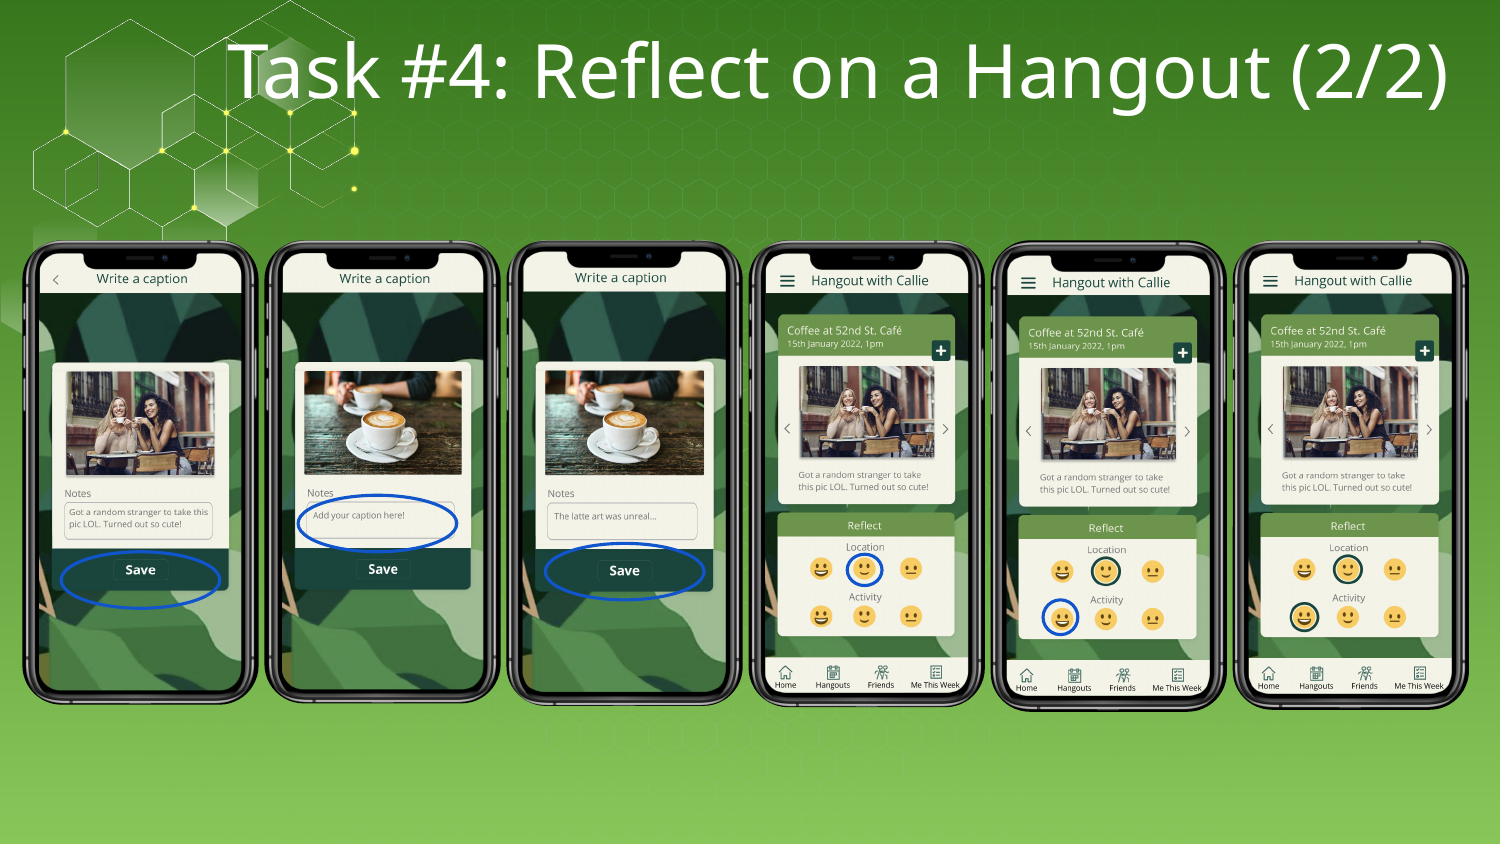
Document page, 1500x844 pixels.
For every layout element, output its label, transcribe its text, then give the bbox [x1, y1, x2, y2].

title Task #4: Reflect on a Hangout (2/2) [88, 8, 1466, 119]
picture [0, 0, 1470, 844]
